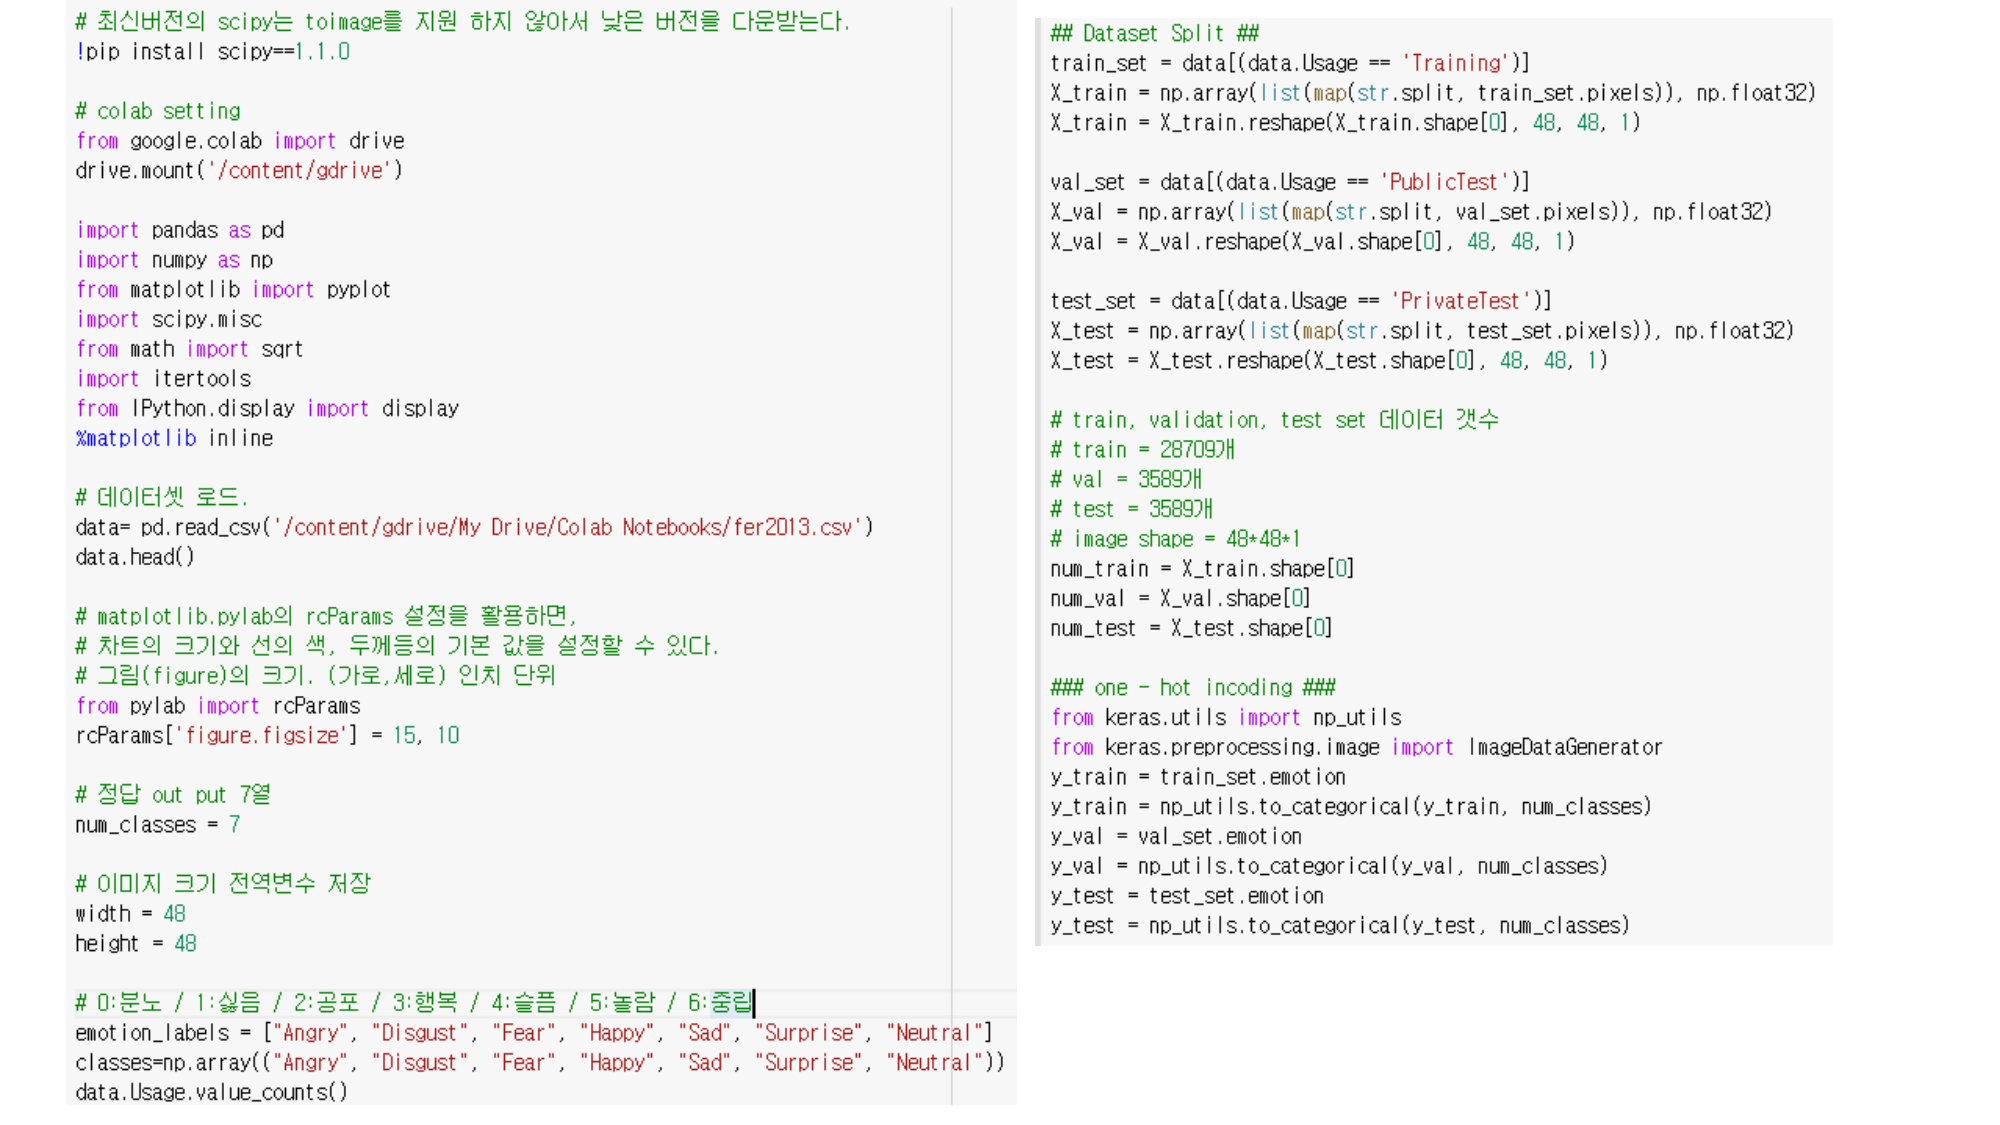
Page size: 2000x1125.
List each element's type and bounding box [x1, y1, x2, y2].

picture [1034, 18, 1833, 947]
picture [65, 0, 1017, 1105]
